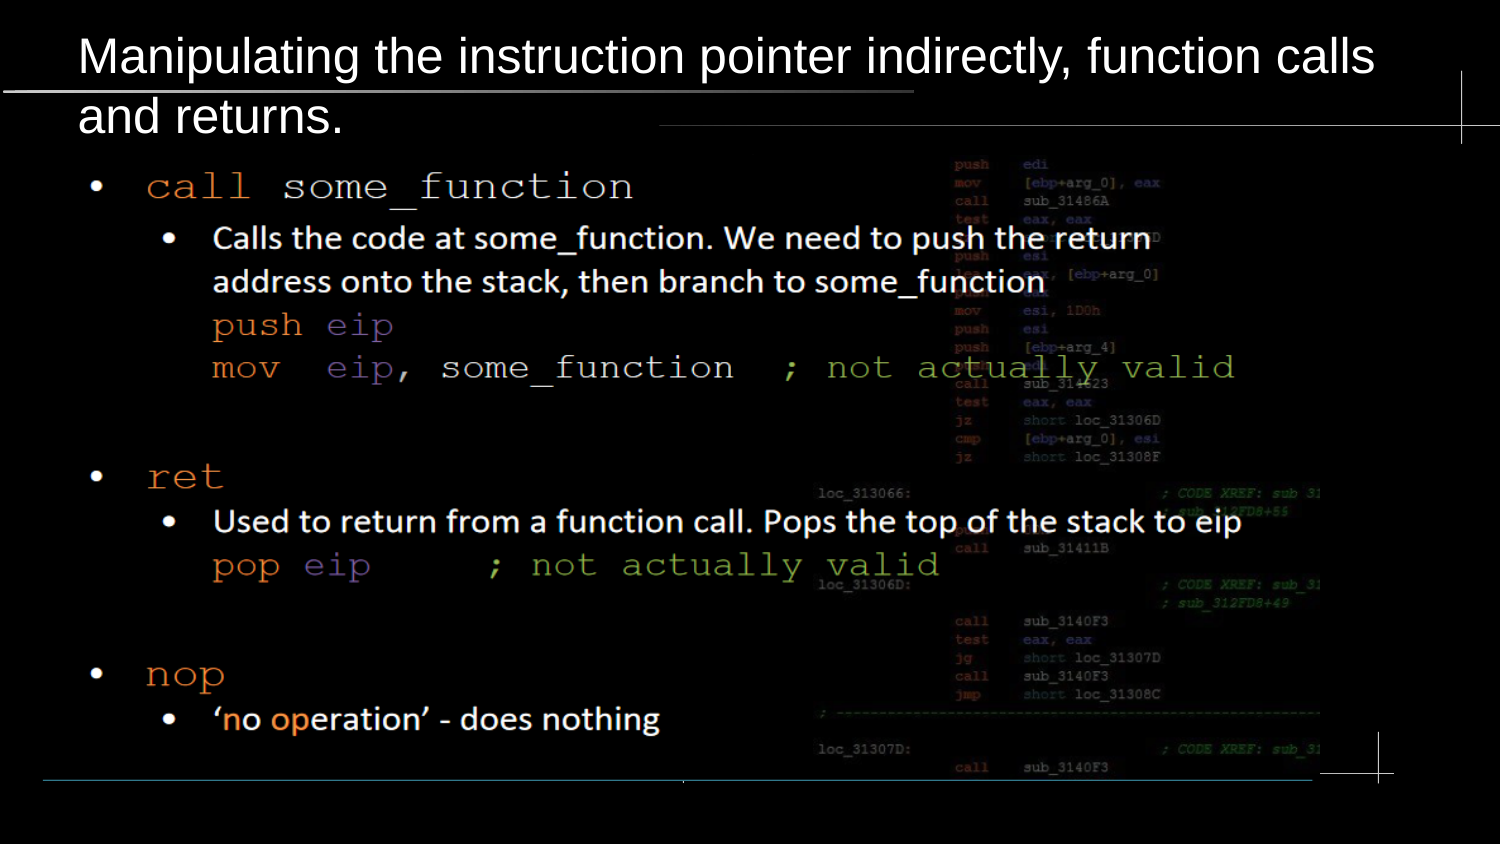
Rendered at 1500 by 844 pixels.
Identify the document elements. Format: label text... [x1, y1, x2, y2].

picture [42, 154, 1320, 781]
text_box Manipulating the instruction pointer indirectly, function calls and returns. [62, 8, 1426, 137]
